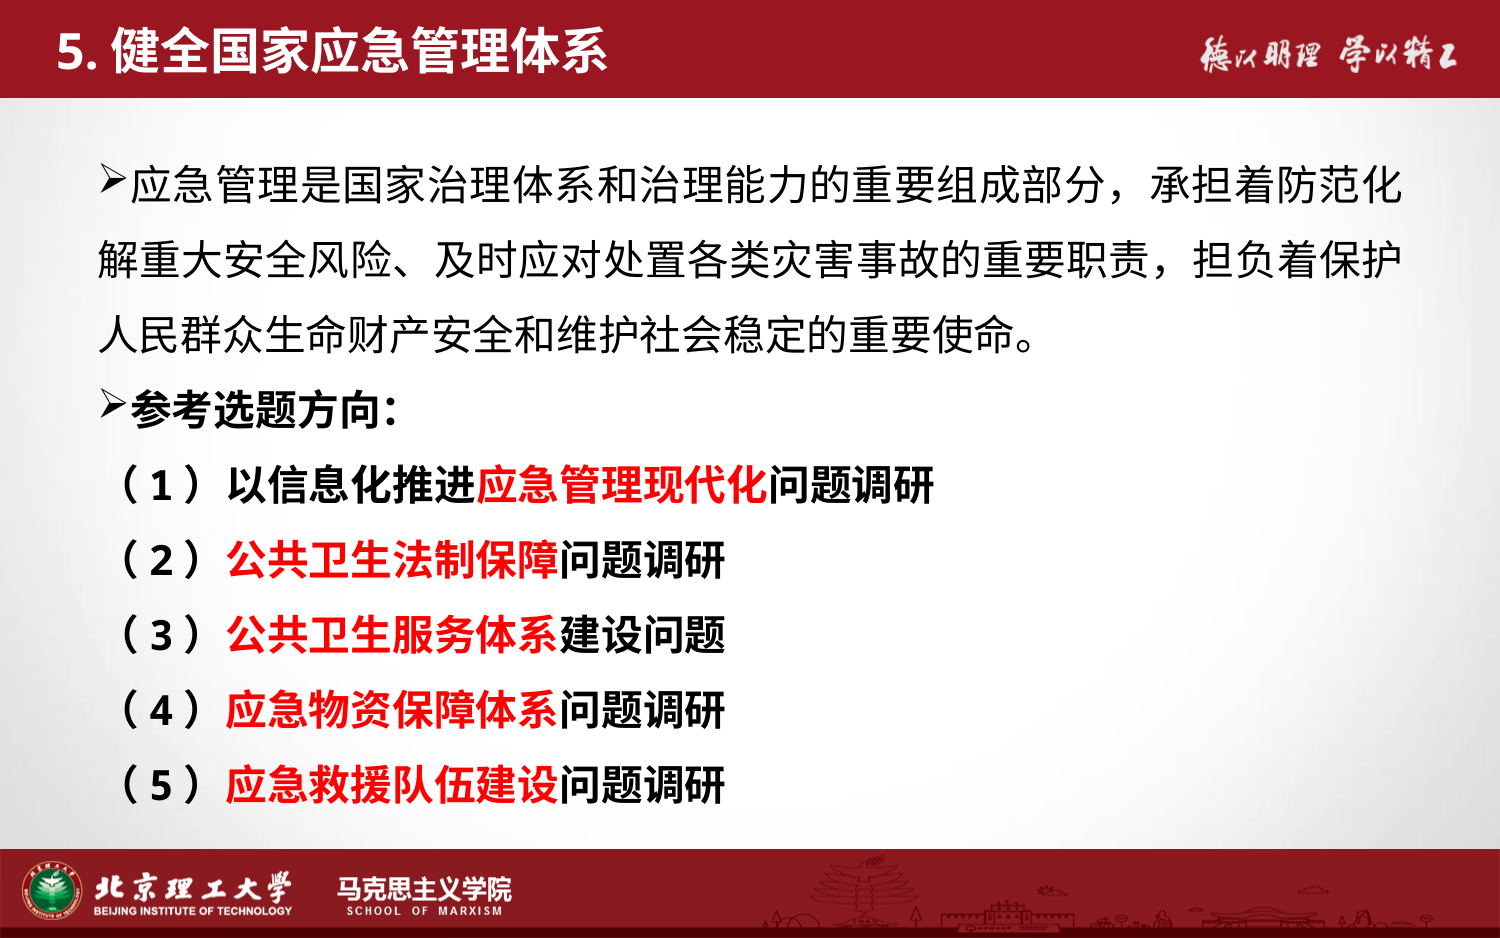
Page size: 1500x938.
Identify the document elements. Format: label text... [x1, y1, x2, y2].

text_box 应急管理是国家治理体系和治理能力的重要组成部分，承担着防范化解重大安全风险、及时应对处置各类灾害事故的重要职责，担负着保护人民群众生命财产安全和维护社会稳定的重要使命。 参考选题方向： （1）以信息化推进应急管理现代化问题调研 （2）公共卫生法制保障问题调研 （3）公共卫生服务体系建设问题 （4）应急物资保障体系问题调研 （5）应急救援队伍建设问题调研 [82, 126, 1418, 816]
picture [1111, 14, 1500, 85]
text_box 5.健全国家应急管理体系 [41, 11, 1005, 87]
picture [0, 99, 1500, 938]
text_box [0, 0, 1500, 99]
